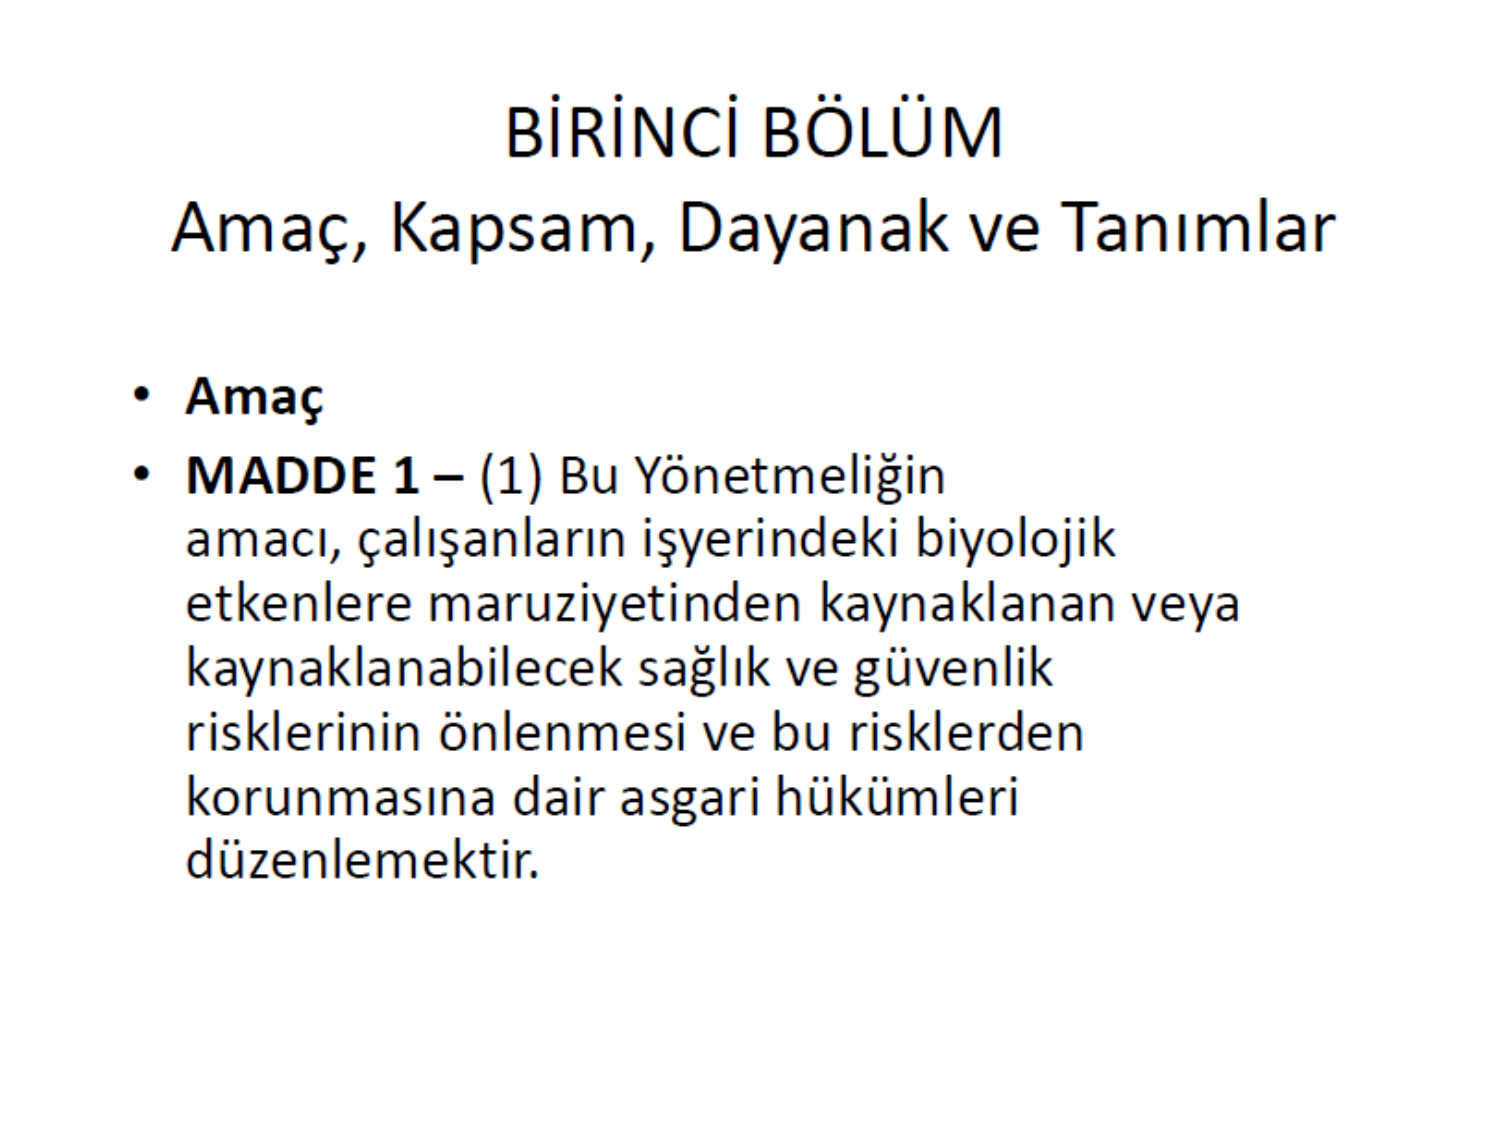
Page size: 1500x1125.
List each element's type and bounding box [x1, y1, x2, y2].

list [76, 89, 1408, 910]
